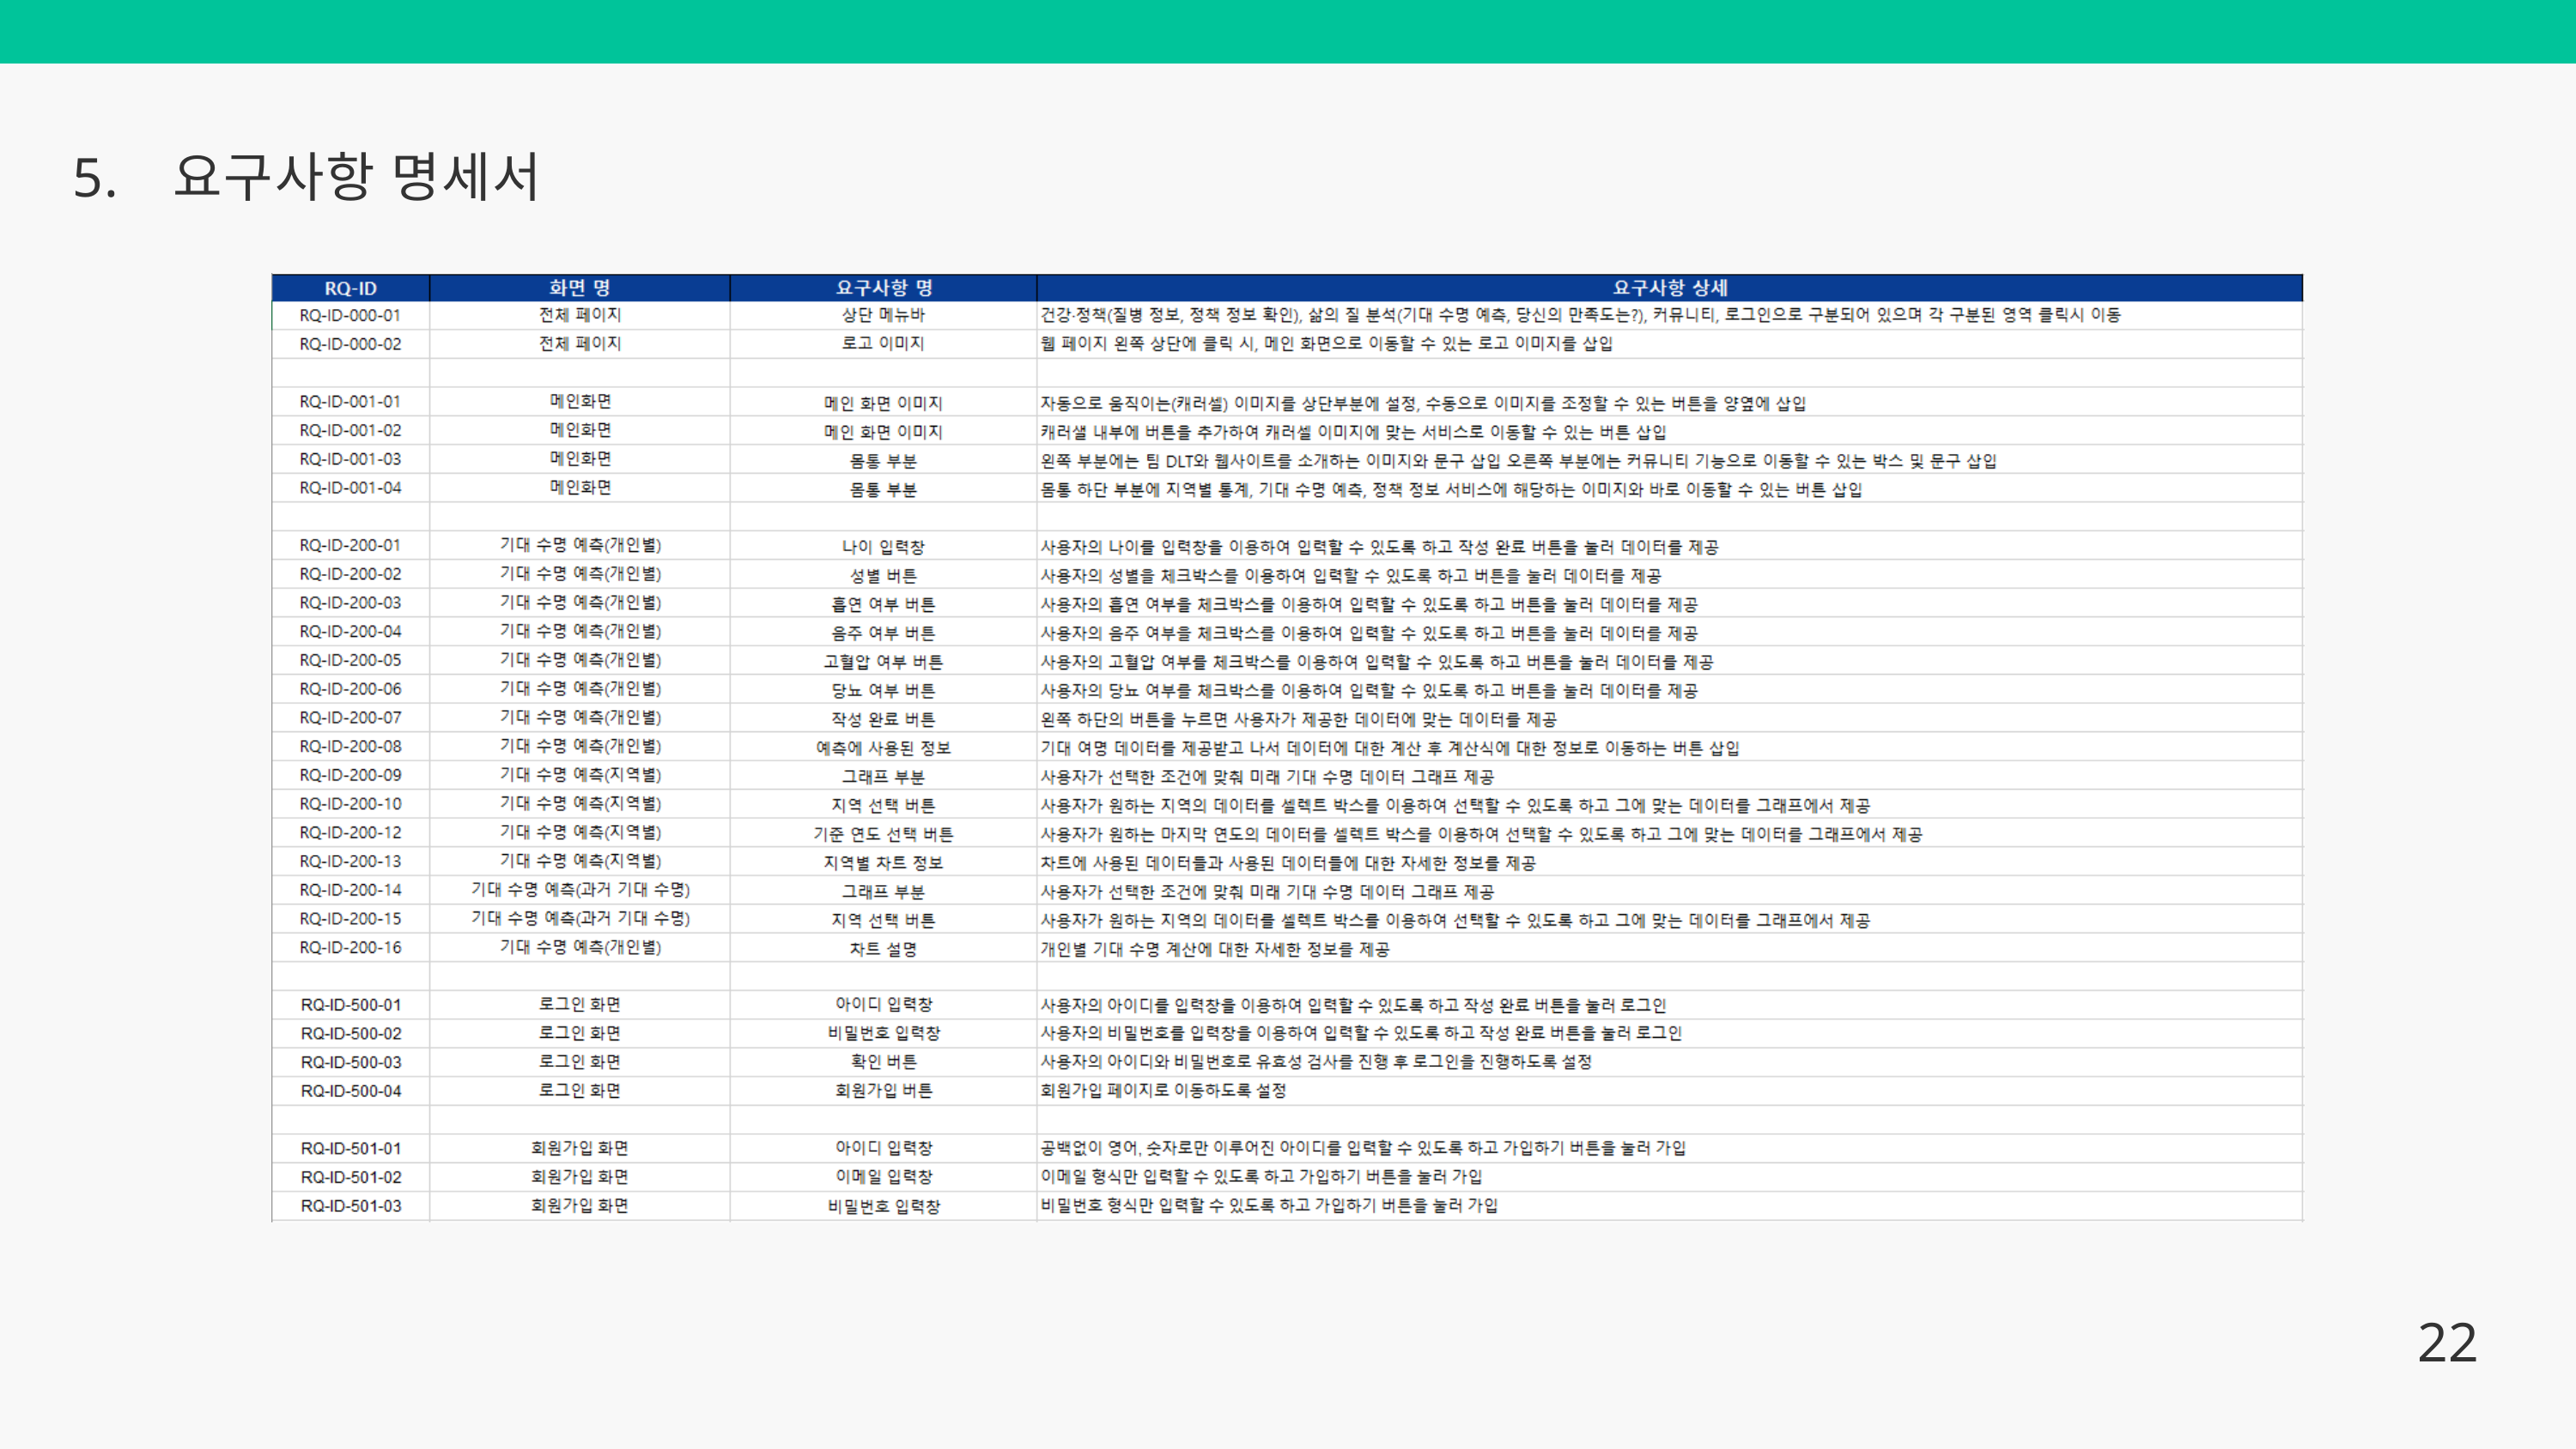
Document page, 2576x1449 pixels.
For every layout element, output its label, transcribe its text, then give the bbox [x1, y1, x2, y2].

text_box 요구사항 명세서 [173, 143, 1666, 209]
text_box 5. [46, 143, 145, 209]
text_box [0, 0, 2576, 64]
picture [271, 273, 2305, 1222]
text_box 22 [2383, 1286, 2480, 1373]
